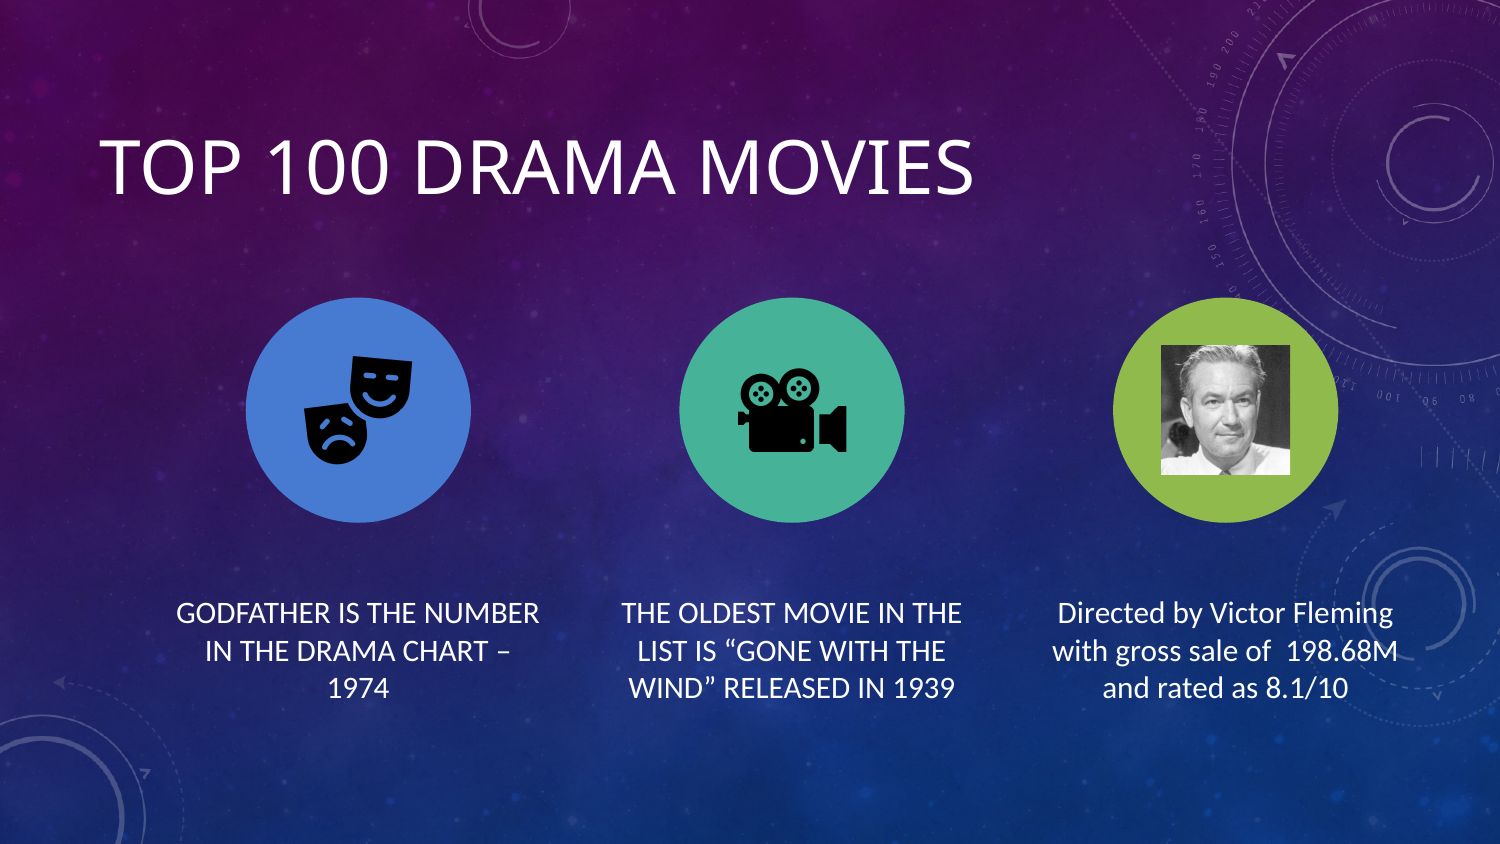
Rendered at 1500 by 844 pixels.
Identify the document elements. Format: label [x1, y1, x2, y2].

text_box [84, 295, 1500, 713]
picture [0, 0, 1500, 844]
